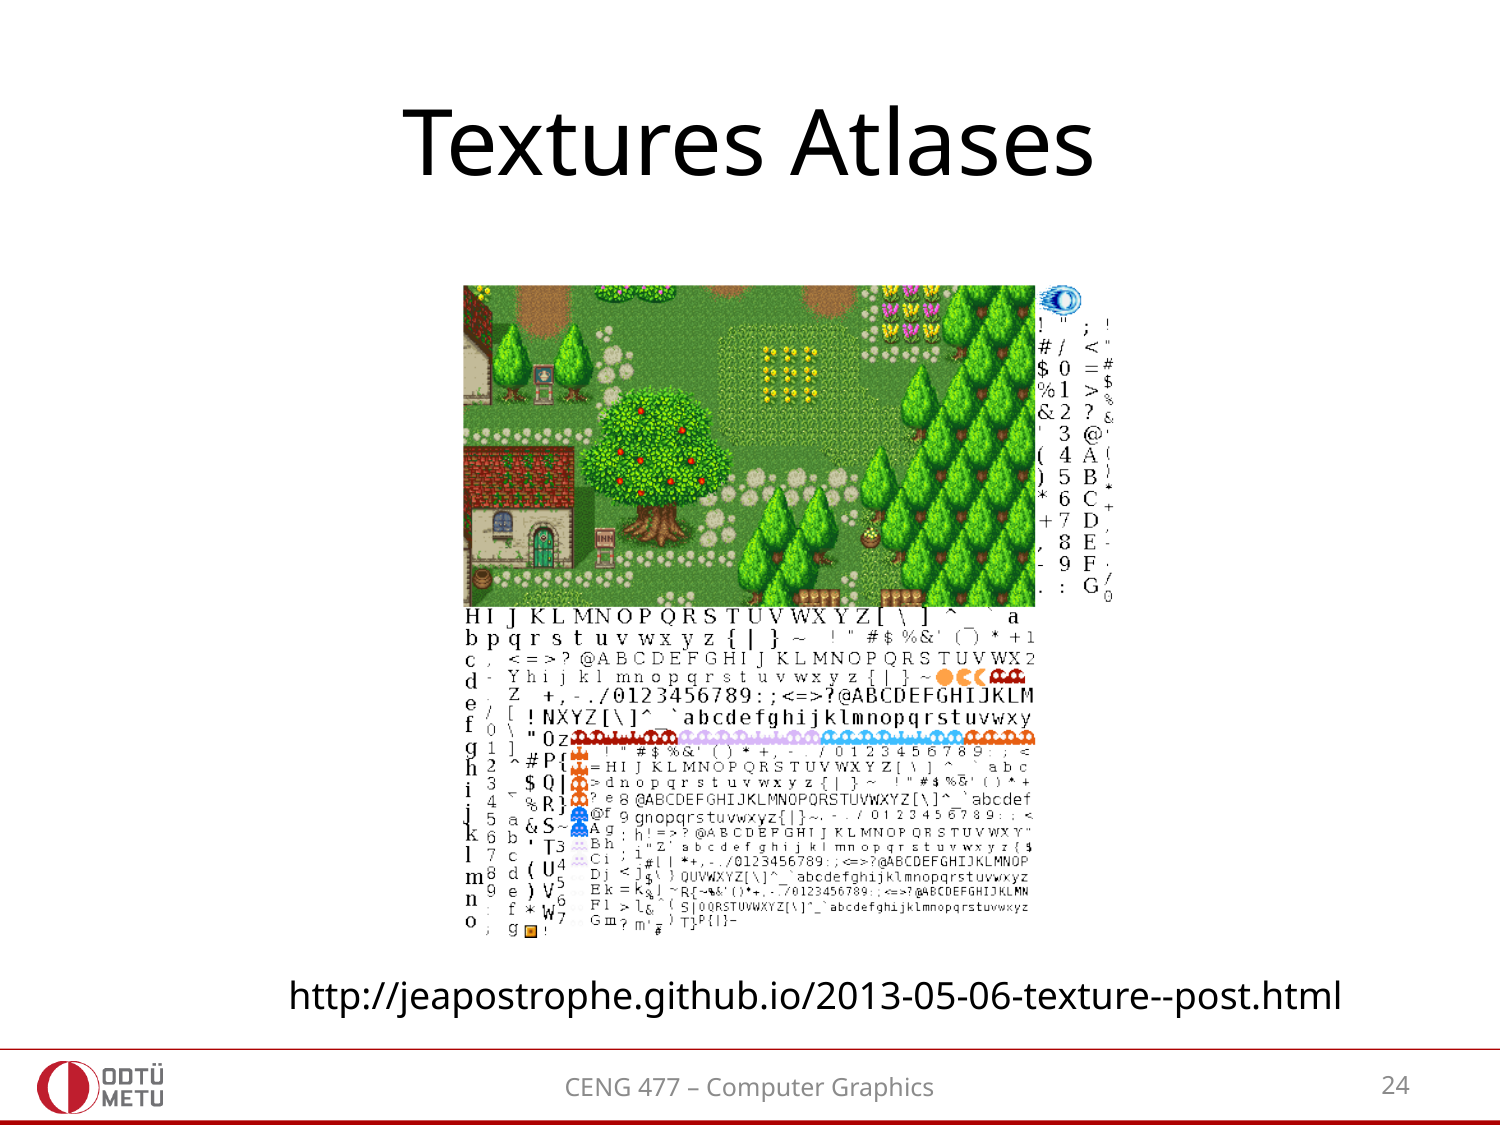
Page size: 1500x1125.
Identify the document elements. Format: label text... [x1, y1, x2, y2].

picture [462, 284, 1116, 938]
text_box http://jeapostrophe.github.io/2013-05-06-texture--post.html [273, 964, 1359, 1025]
slide_number 24 [1074, 1056, 1425, 1117]
footer CENG 477 – Computer Graphics [512, 1056, 988, 1117]
title Textures Atlases [75, 45, 1425, 233]
picture [37, 1061, 163, 1114]
